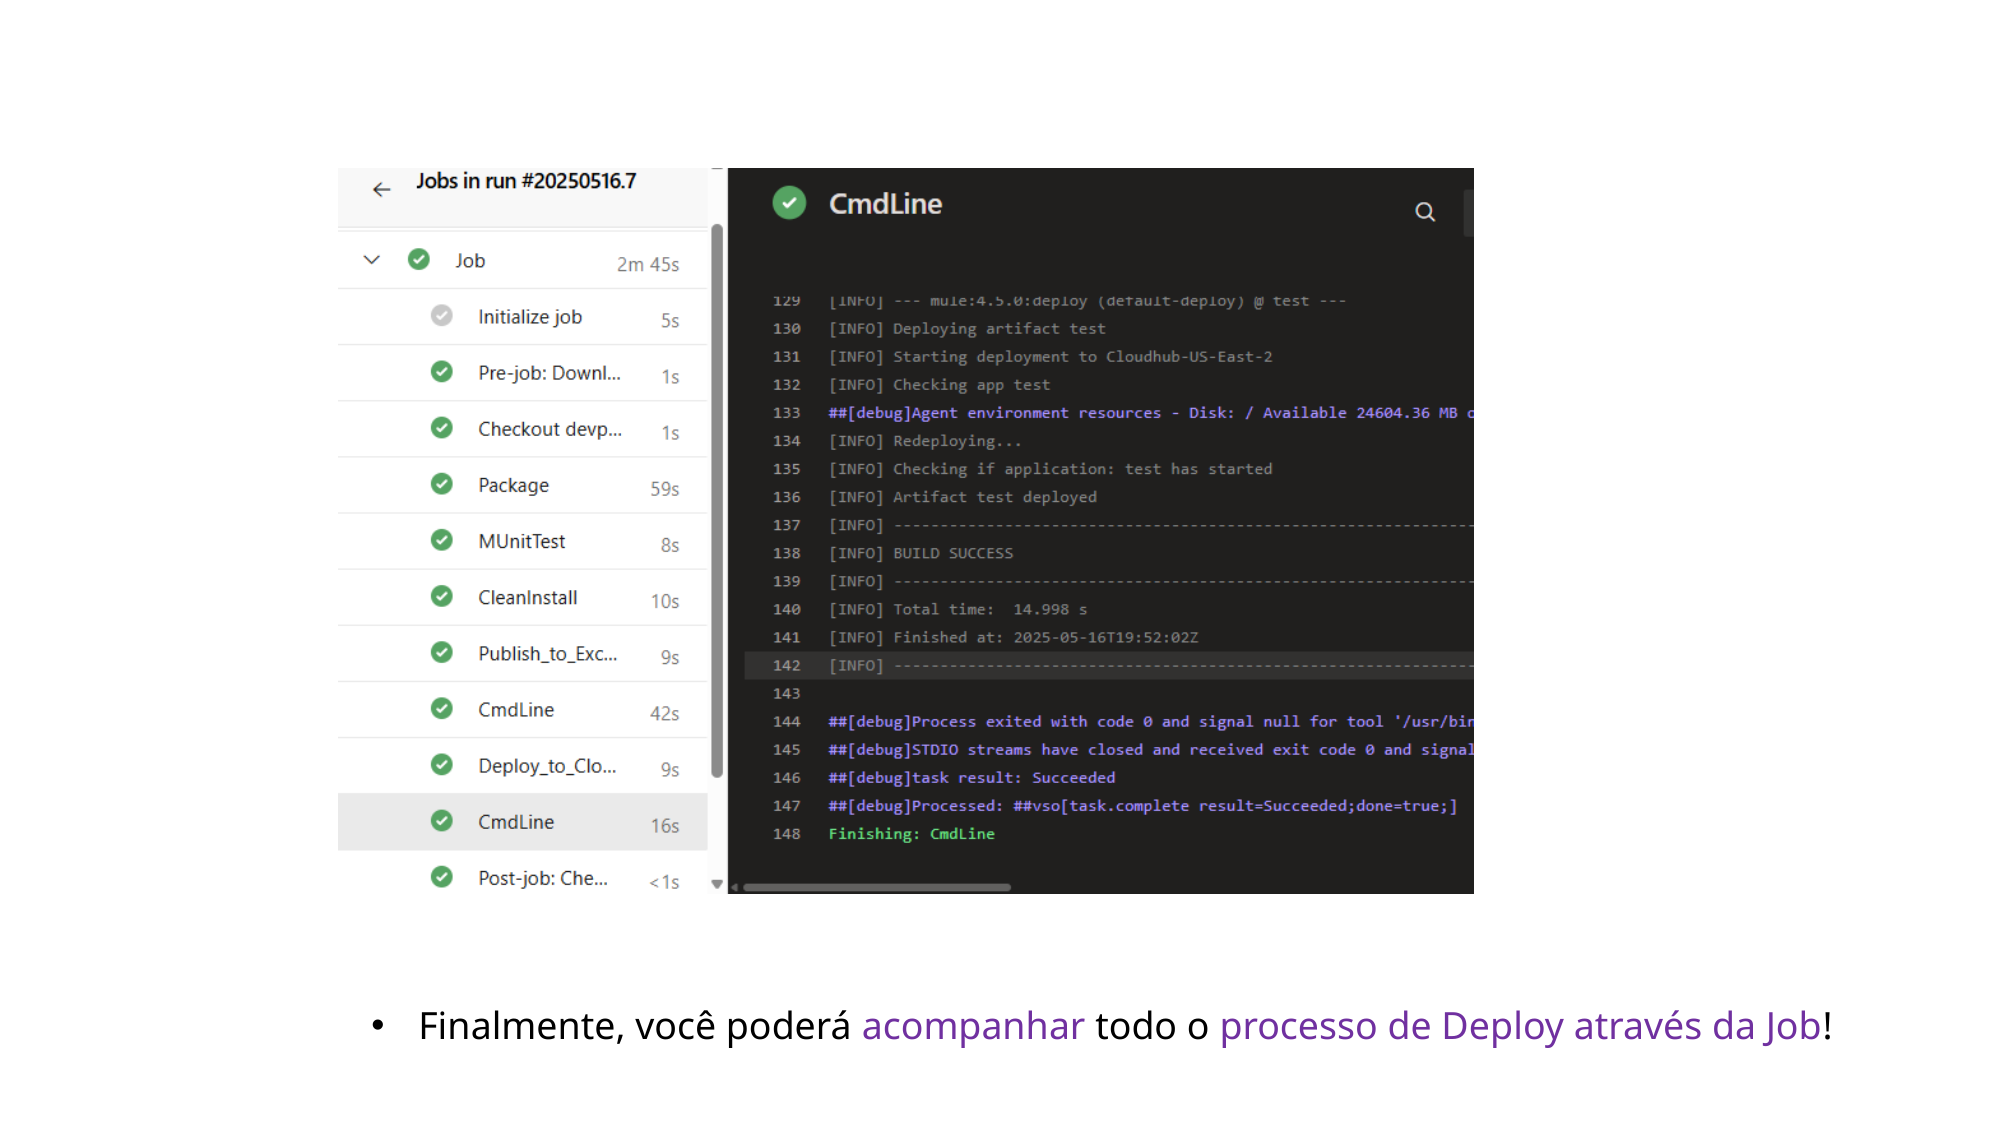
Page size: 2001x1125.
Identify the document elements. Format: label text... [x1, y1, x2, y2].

text_box Finalmente, você poderá acompanhar todo o processo de Deploy através da Job! [356, 994, 1848, 1055]
picture [337, 168, 1475, 895]
